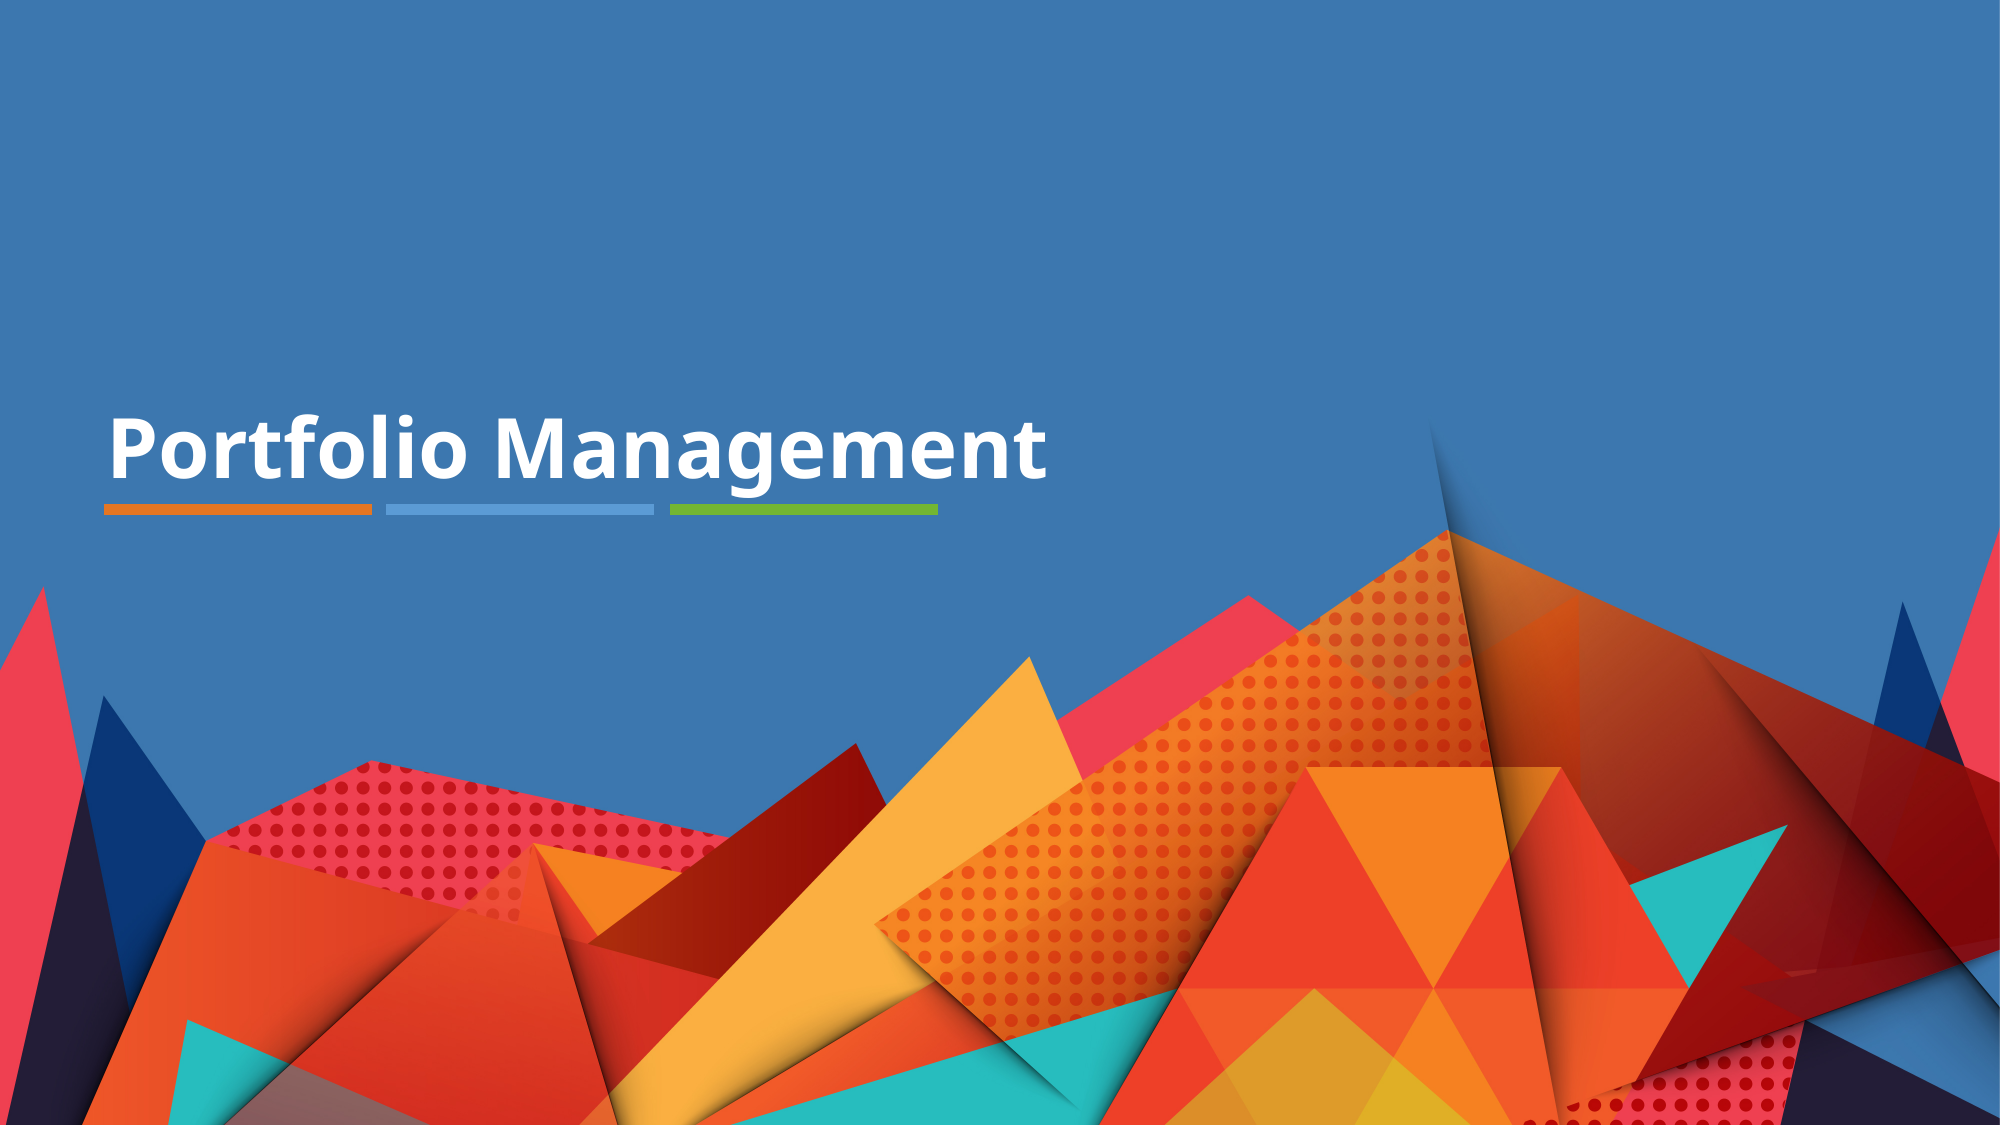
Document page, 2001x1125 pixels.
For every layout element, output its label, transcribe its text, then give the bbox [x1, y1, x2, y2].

picture [0, 0, 2000, 1125]
text_box Portfolio Management [91, 397, 1442, 504]
